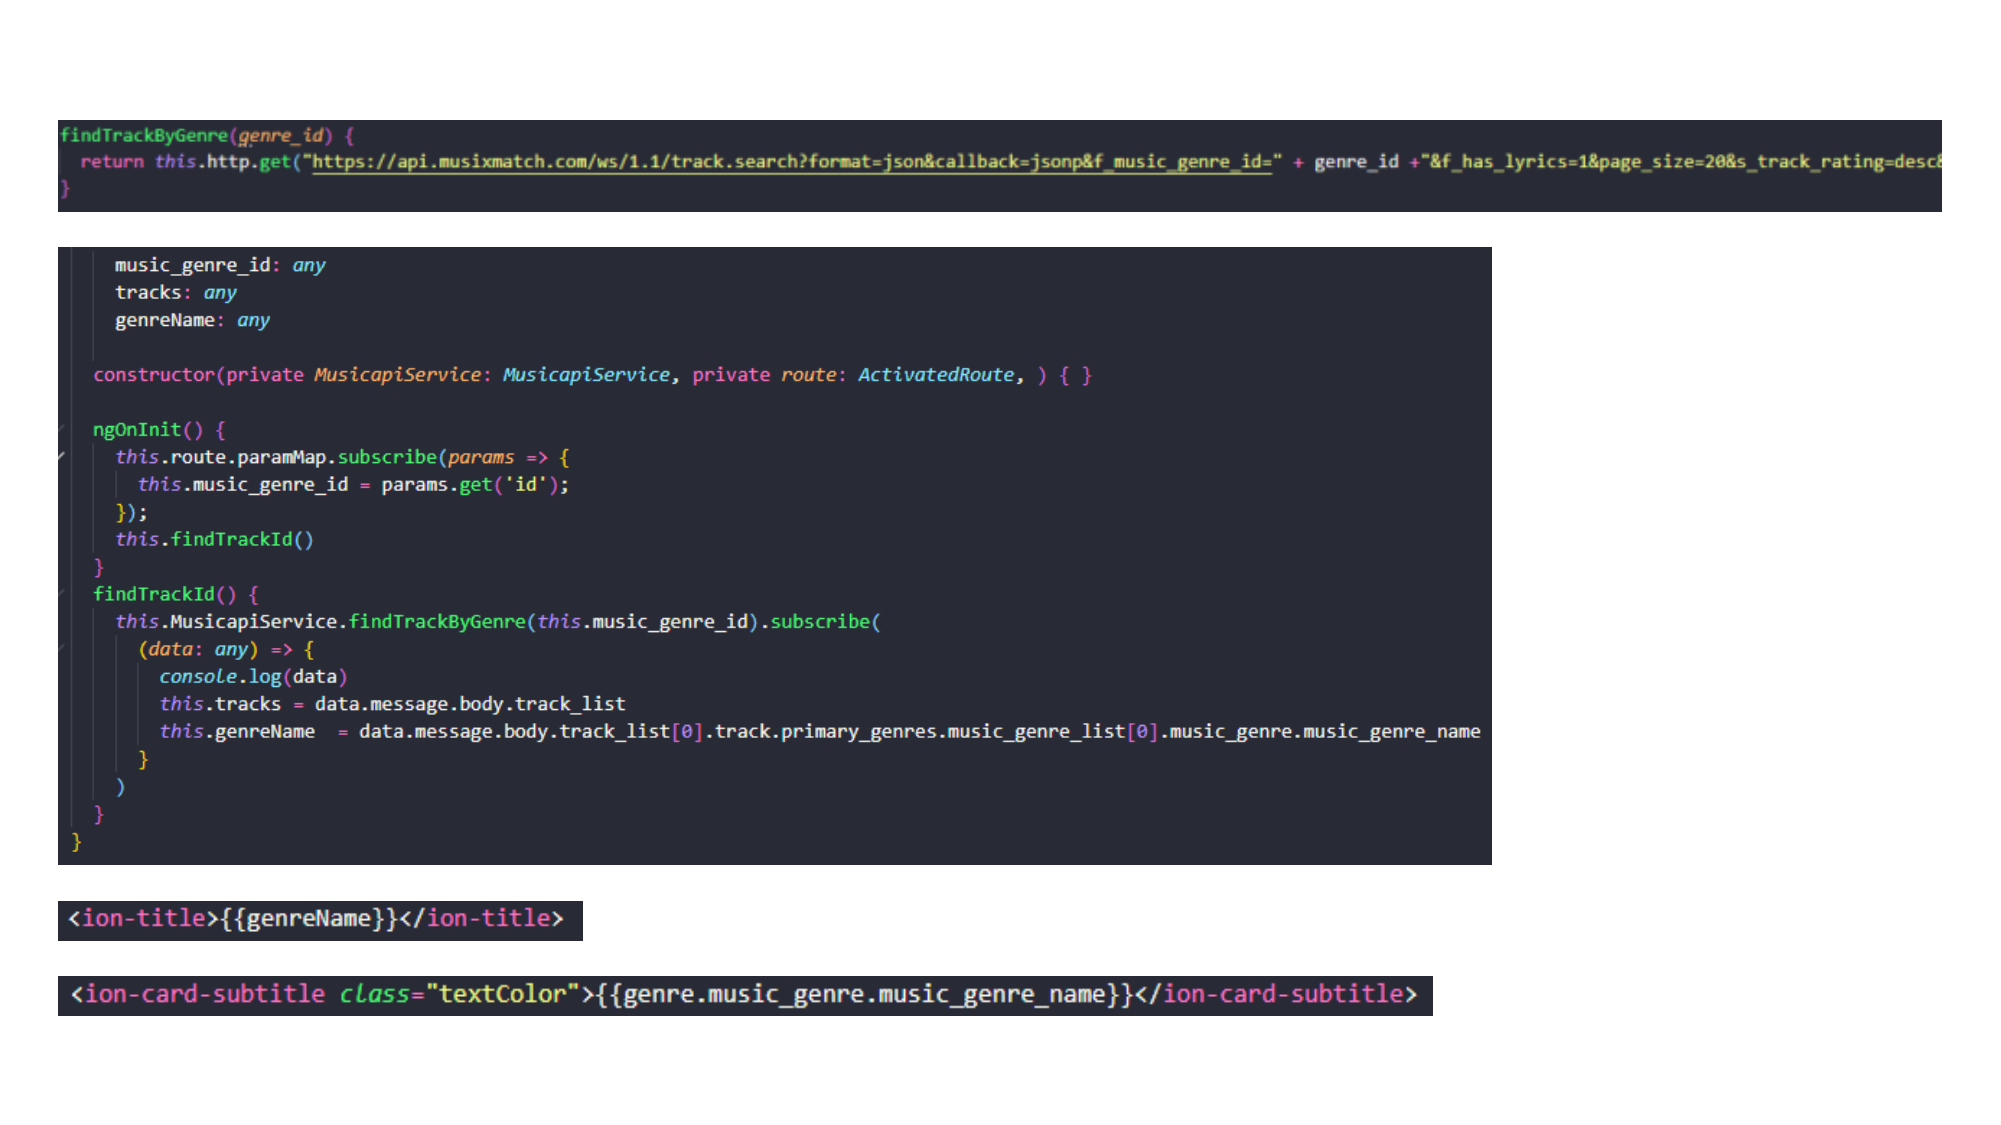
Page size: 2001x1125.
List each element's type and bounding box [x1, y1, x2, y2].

picture [58, 901, 583, 941]
picture [58, 976, 1433, 1016]
picture [58, 120, 1942, 212]
picture [58, 247, 1492, 865]
